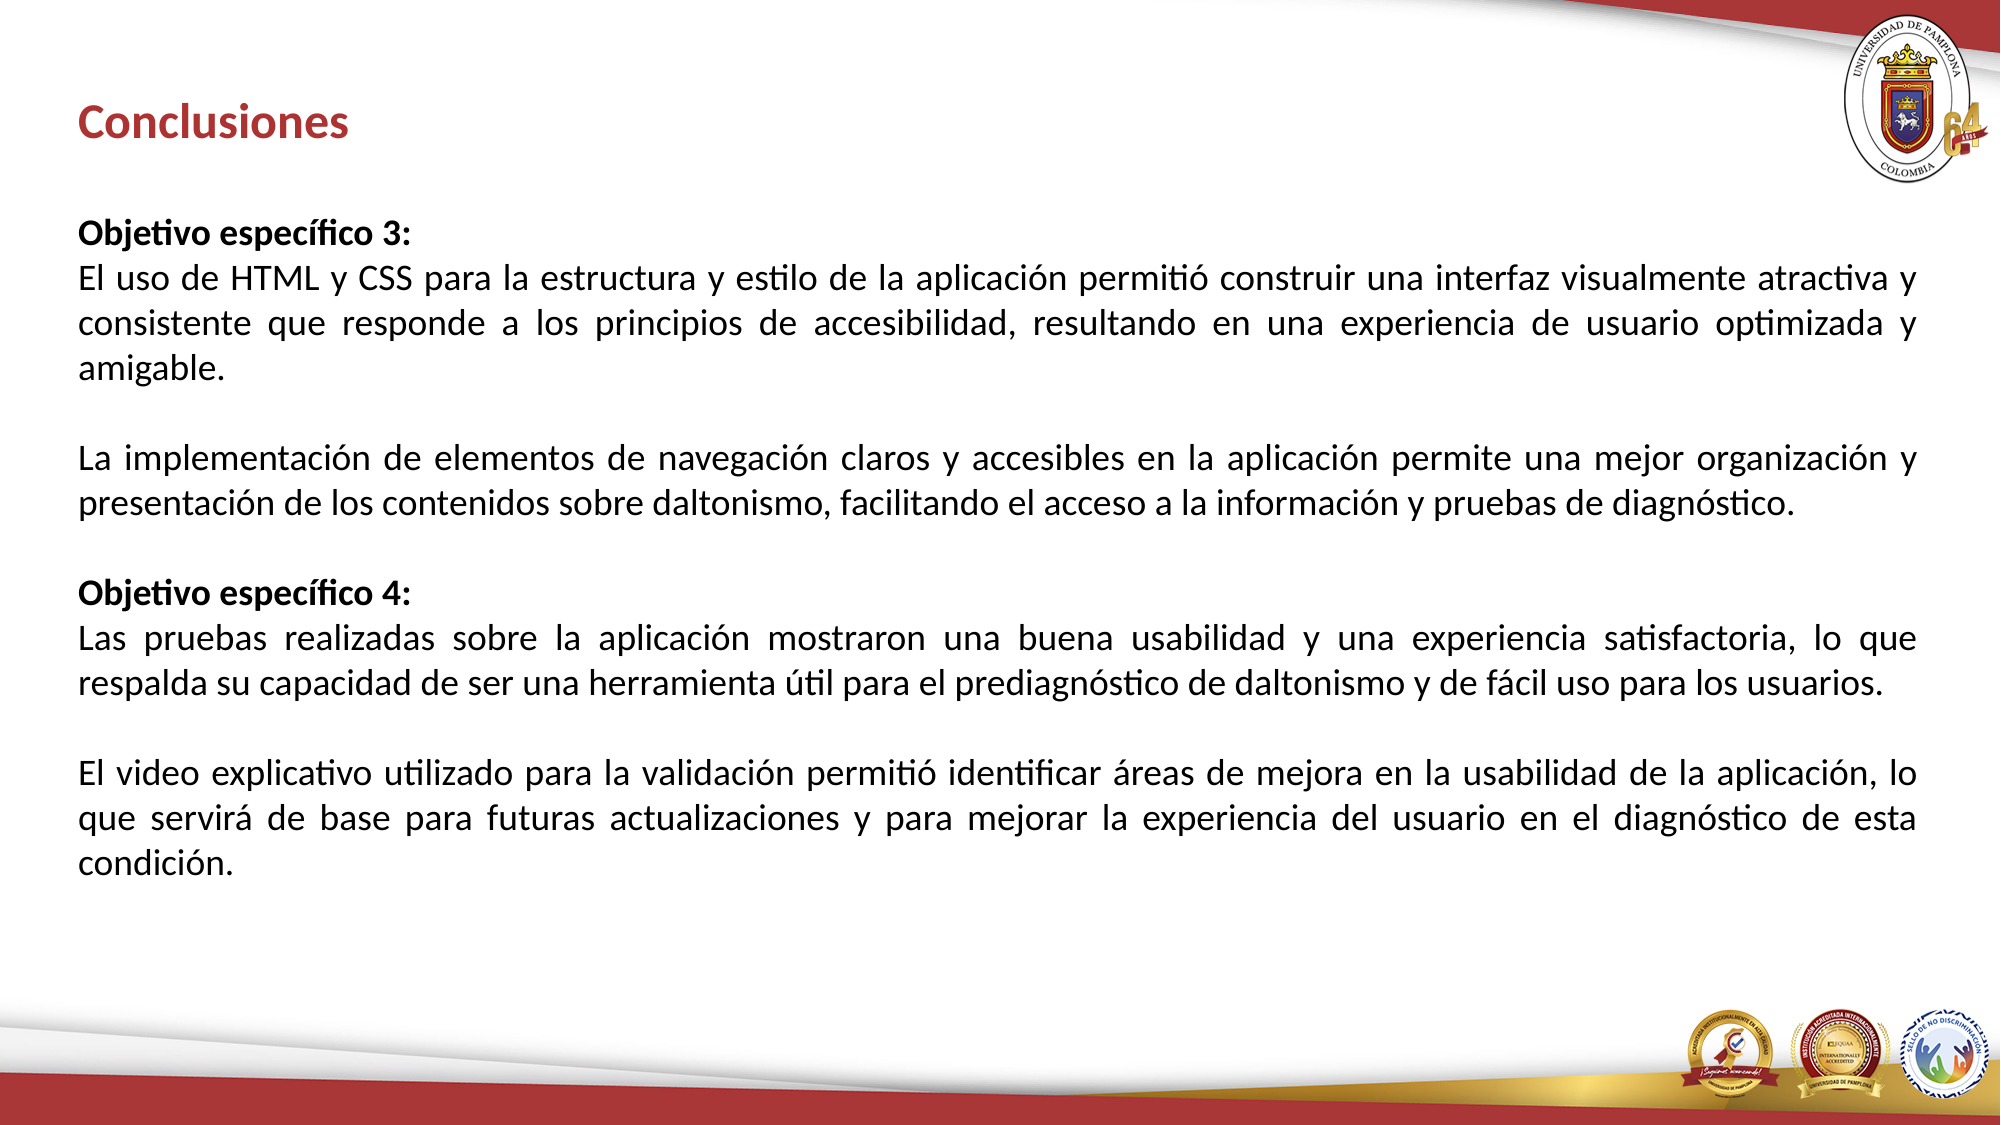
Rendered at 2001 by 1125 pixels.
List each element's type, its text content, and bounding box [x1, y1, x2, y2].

text_box Objetivo específico 3: El uso de HTML y CSS para la estructura y estilo de la aplicación permitió construir una interfaz visualmente atractiva y consistente que responde a los principios de accesibilidad, resultando en una experiencia de usuario optimizada y amigable. La implementación de elementos de navegación claros y accesibles en la aplicación permite una mejor organización y presentación de los contenidos sobre daltonismo, facilitando el acceso a la información y pruebas de diagnóstico. Objetivo específico 4: Las pruebas realizadas sobre la aplicación mostraron una buena usabilidad y una experiencia satisfactoria, lo que respalda su capacidad de ser una herramienta útil para el prediagnóstico de daltonismo y de fácil uso para los usuarios. El video explicativo utilizado para la validación permitió identificar áreas de mejora en la usabilidad de la aplicación, lo que servirá de base para futuras actualizaciones y para mejorar la experiencia del usuario en el diagnóstico de esta condición. [63, 201, 1934, 891]
picture [0, 0, 2000, 1125]
title Conclusiones [63, 87, 825, 201]
